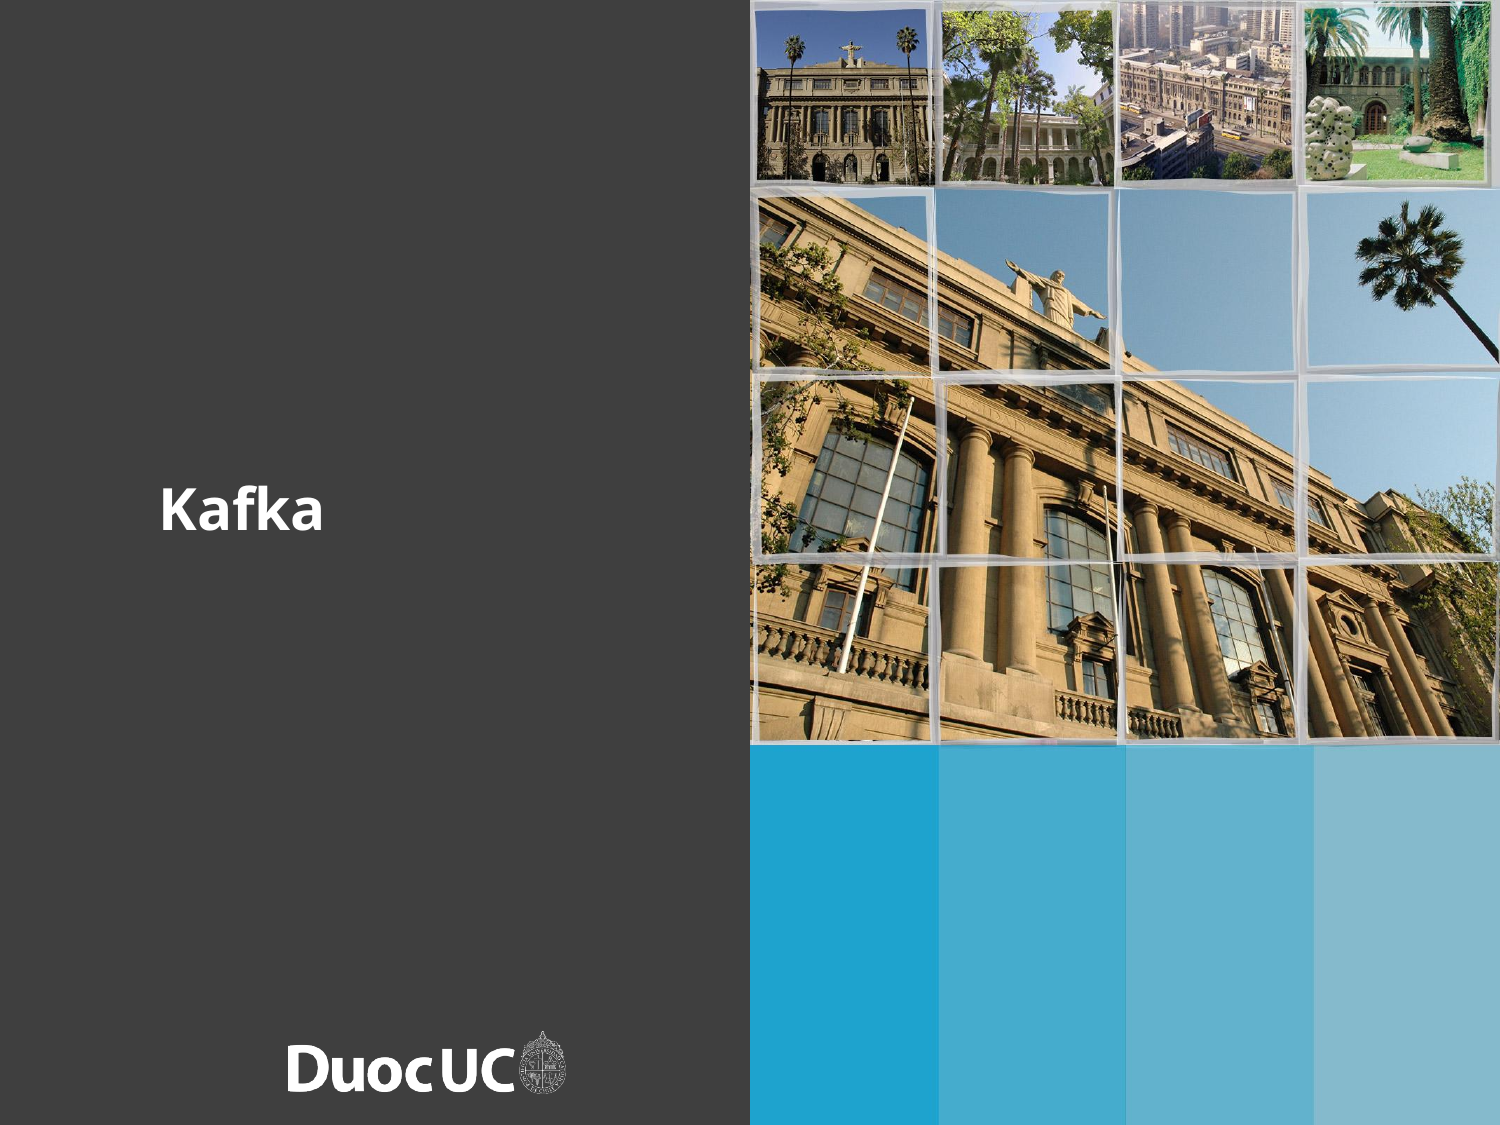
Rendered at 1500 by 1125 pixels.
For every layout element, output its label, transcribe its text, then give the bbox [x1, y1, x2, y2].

text_box Kafka [143, 464, 670, 550]
picture [750, 0, 1500, 1125]
picture [288, 1031, 566, 1094]
